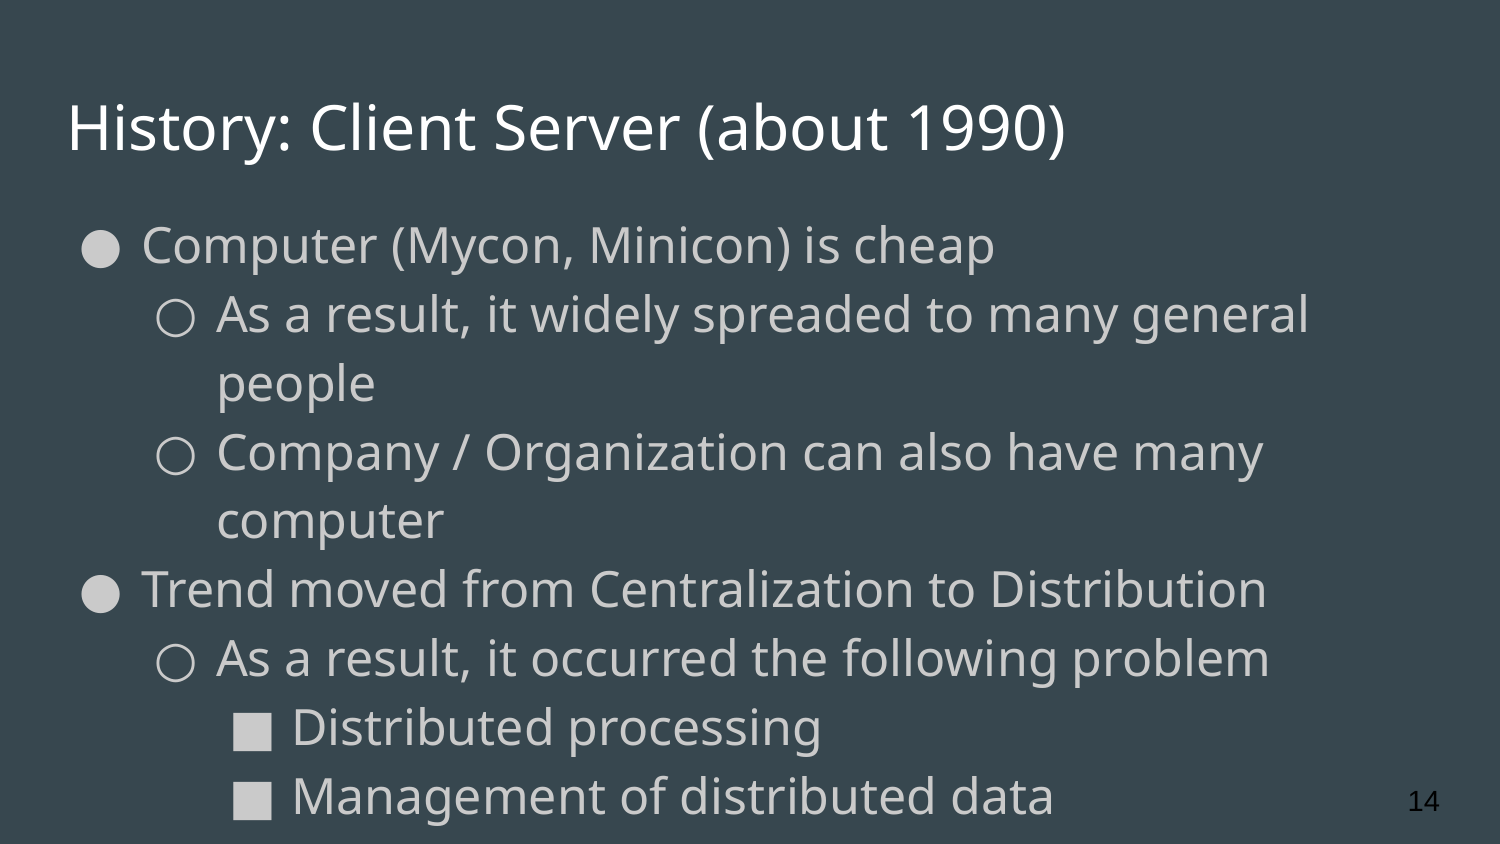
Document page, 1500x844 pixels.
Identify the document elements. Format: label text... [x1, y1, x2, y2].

title History: Client Server (about 1990) [51, 72, 1449, 167]
slide_number ‹#› [1392, 767, 1483, 833]
list Computer (Mycon, Minicon) is cheap As a result, it widely spreaded to many general people Company / Organization can also have many computer Trend moved from Centralization to Distribution As a result, it occurred the following problem Distributed processing Management of distributed data Network was slow speed yet [51, 189, 1449, 750]
